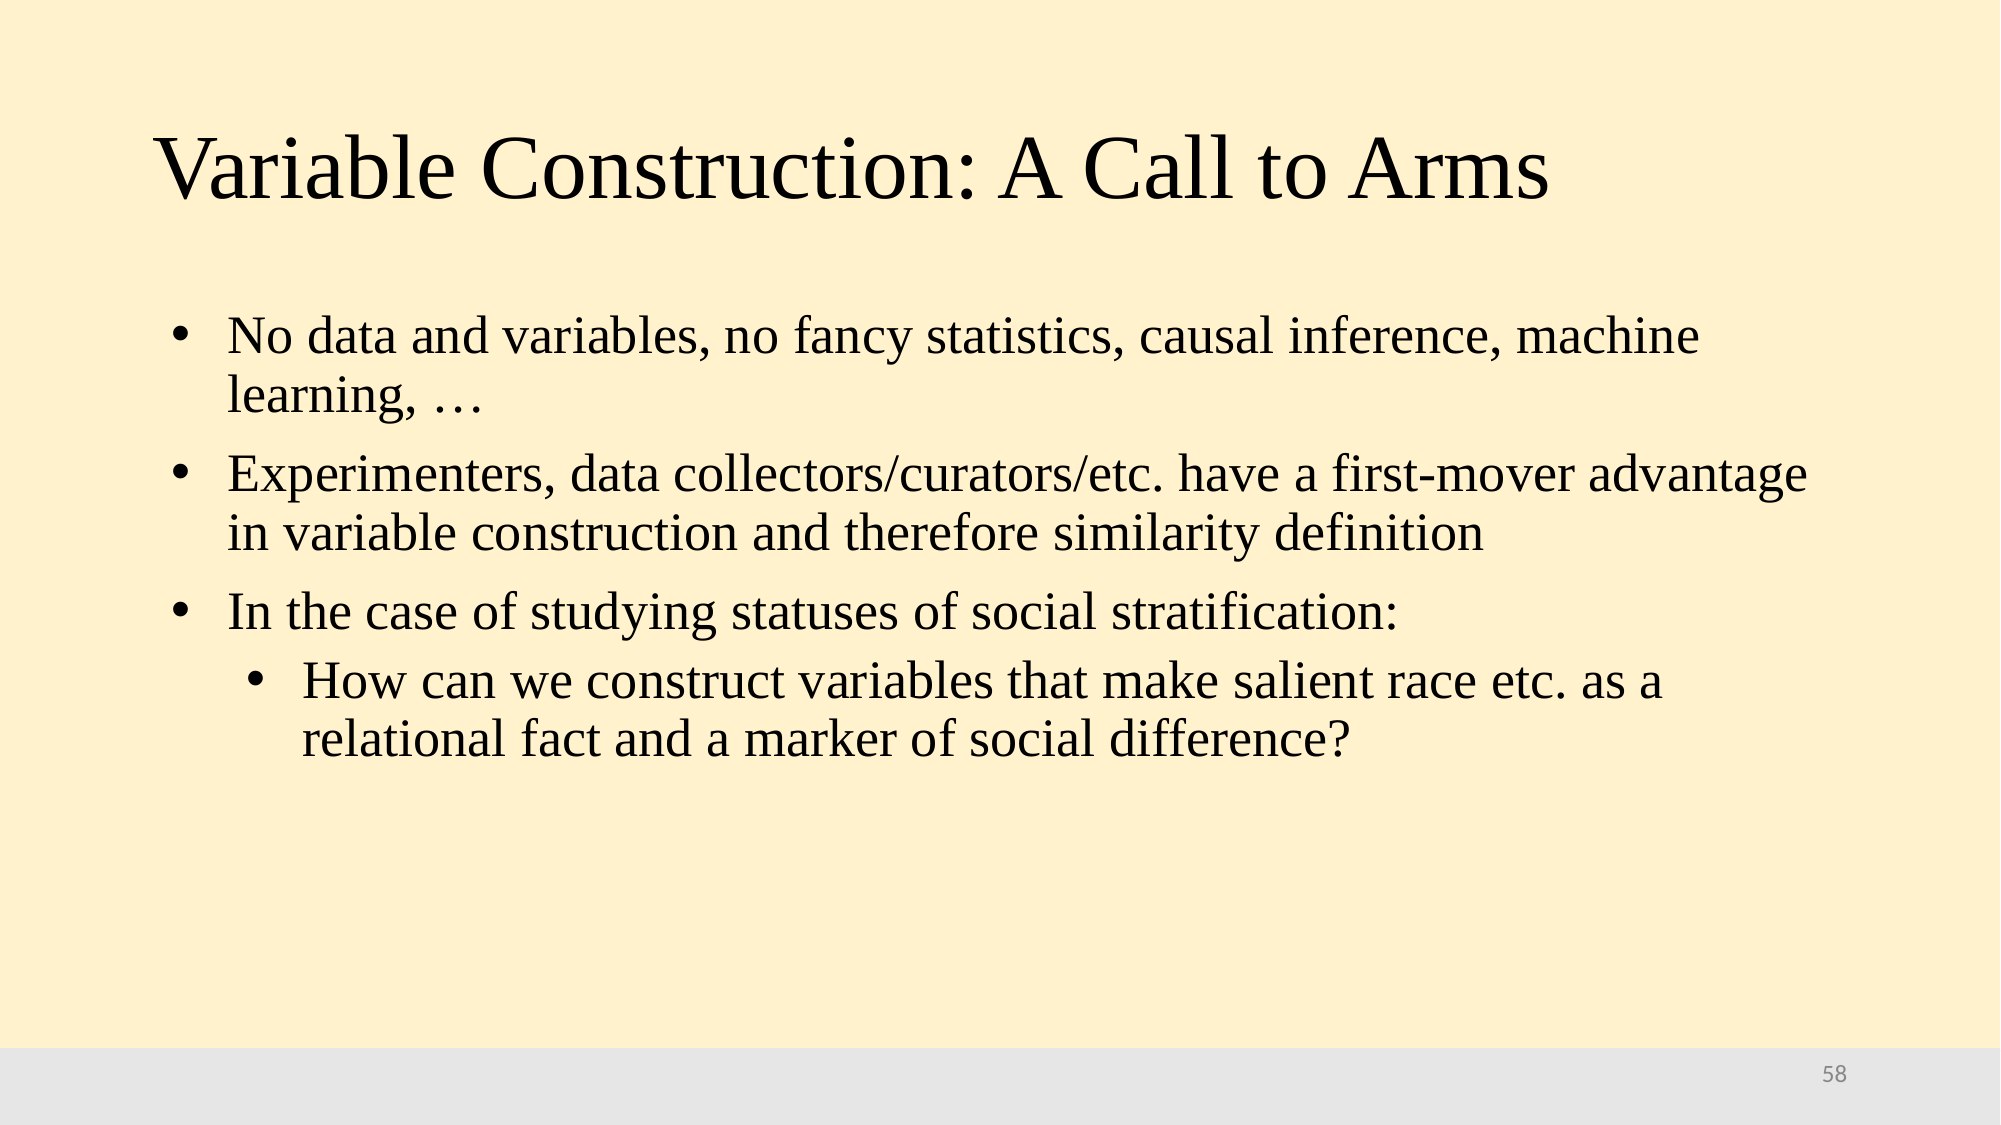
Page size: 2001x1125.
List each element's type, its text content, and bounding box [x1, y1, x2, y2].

list No data and variables, no fancy statistics, causal inference, machine learning, … Experimenters, data collectors/curators/etc. have a first-mover advantage in variable construction and therefore similarity definition In the case of studying statuses of social stratification: How can we construct variables that make salient race etc. as a relational fact and a marker of social difference? [137, 299, 1863, 1014]
slide_number 58 [1412, 1042, 1863, 1103]
title Variable Construction: A Call to Arms [137, 59, 1863, 278]
